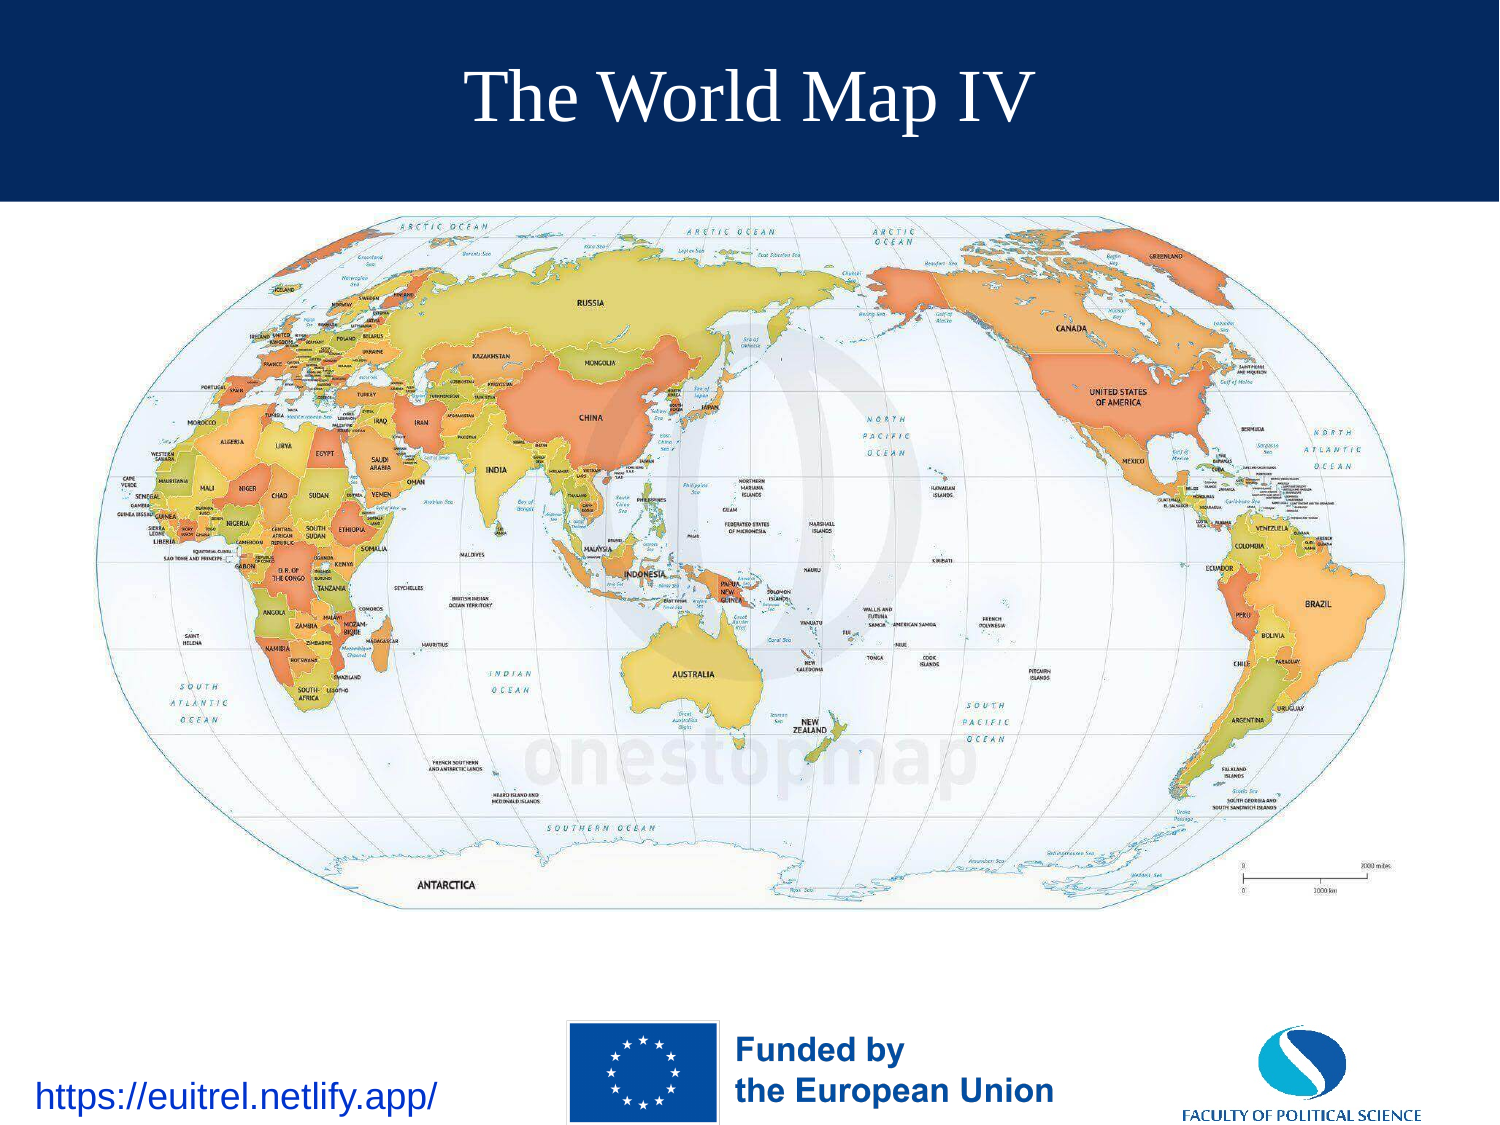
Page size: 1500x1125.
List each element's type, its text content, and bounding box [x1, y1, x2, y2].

title The World Map IV [75, 38, 1425, 201]
picture [552, 1017, 1080, 1125]
picture [1183, 1025, 1421, 1121]
picture [93, 212, 1407, 913]
